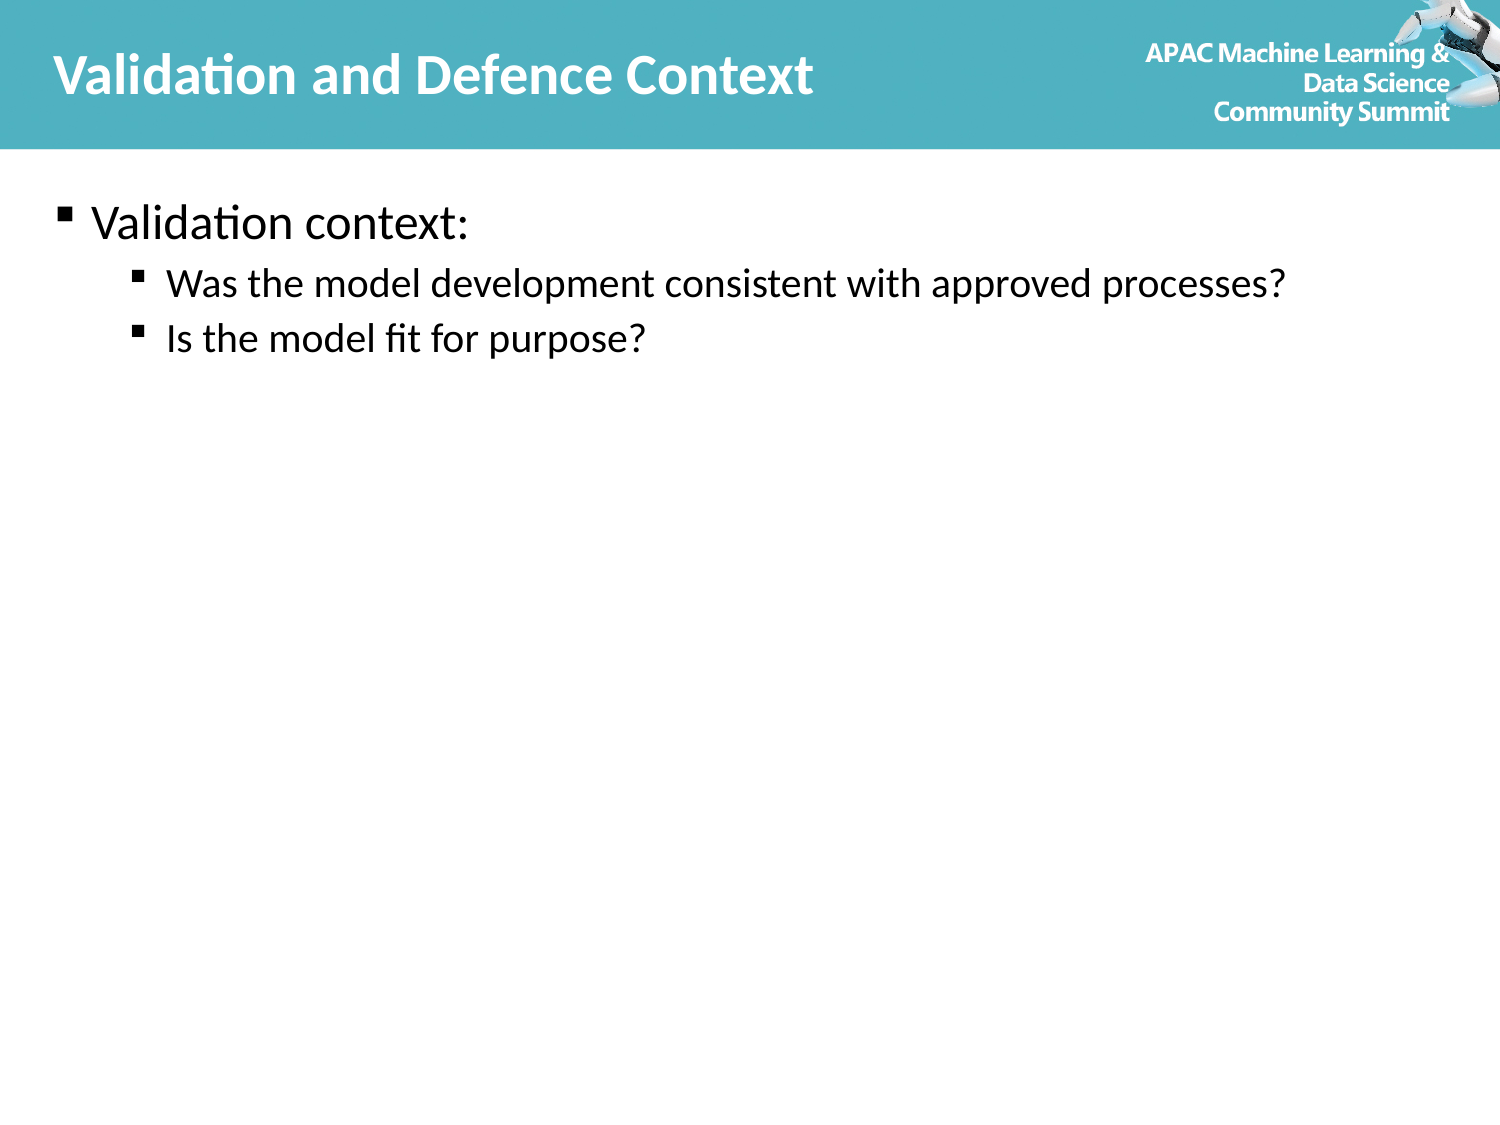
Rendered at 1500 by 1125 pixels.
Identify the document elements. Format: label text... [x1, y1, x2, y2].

picture [0, 0, 1500, 1125]
title Validation and Defence Context [38, 13, 1462, 138]
list Validation context: Was the model development consistent with approved processes? Is the model fit for purpose? [38, 189, 1462, 1009]
